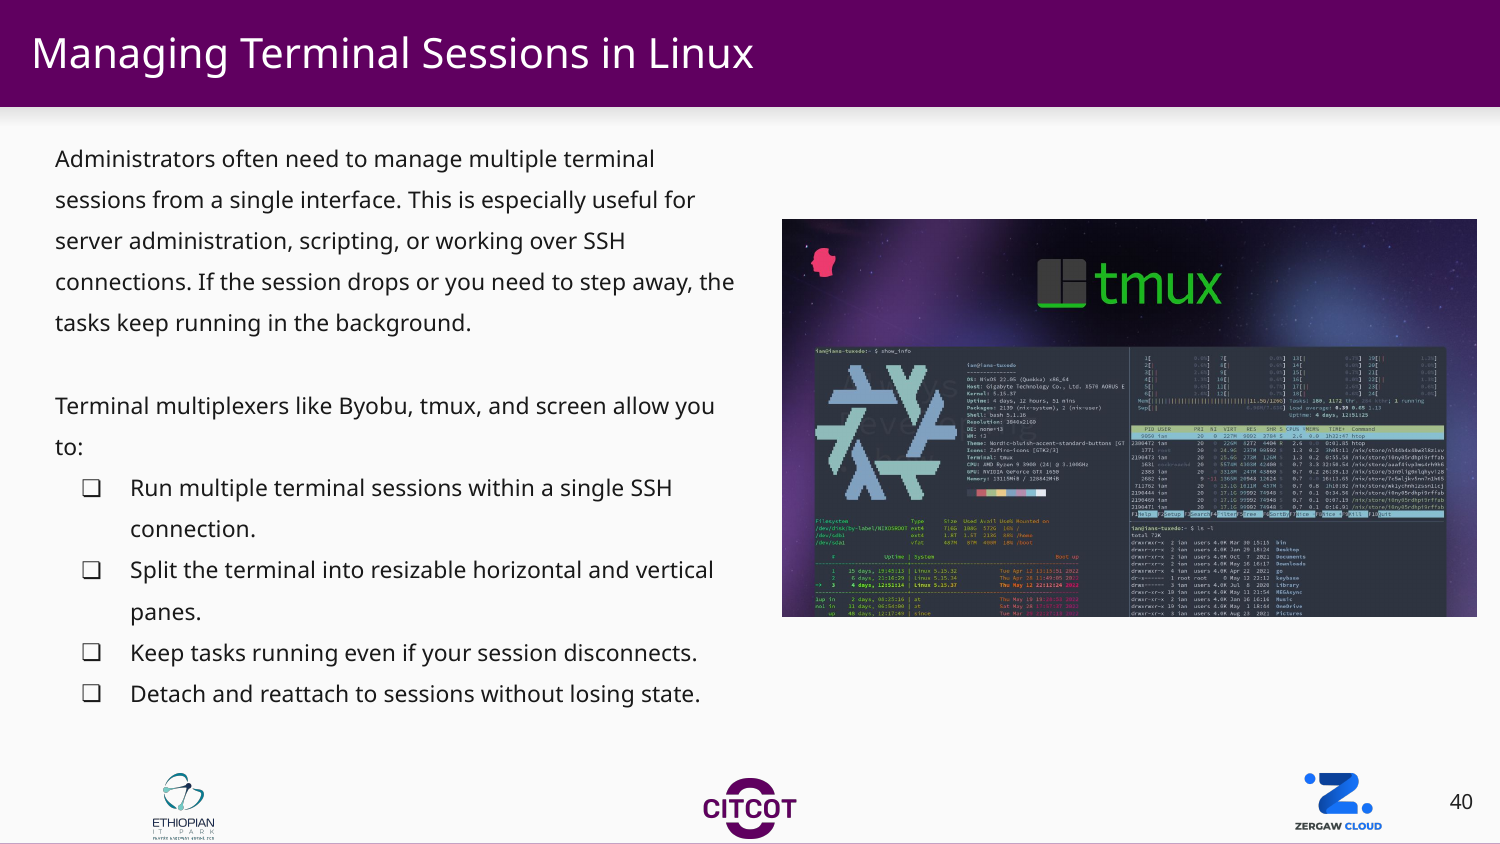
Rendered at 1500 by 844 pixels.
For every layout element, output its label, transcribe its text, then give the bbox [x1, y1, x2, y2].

title Managing Terminal Sessions in Linux [16, 2, 1464, 102]
slide_number ‹#› [1398, 770, 1489, 835]
picture [701, 778, 799, 839]
picture [782, 219, 1477, 617]
list Administrators often need to manage multiple terminal sessions from a single interface. This is especially useful for server administration, scripting, or working over SSH connections. If the session drops or you need to step away, the tasks keep running in the background. Terminal multiplexers like Byobu, tmux, and screen allow you to: Run multiple terminal sessions within a single SSH connection. Split the terminal into resizable horizontal and vertical panes. Keep tasks running even if your session disconnects. Detach and reattach to sessions without losing state. [40, 141, 757, 738]
picture [1295, 770, 1382, 835]
picture [153, 773, 214, 840]
